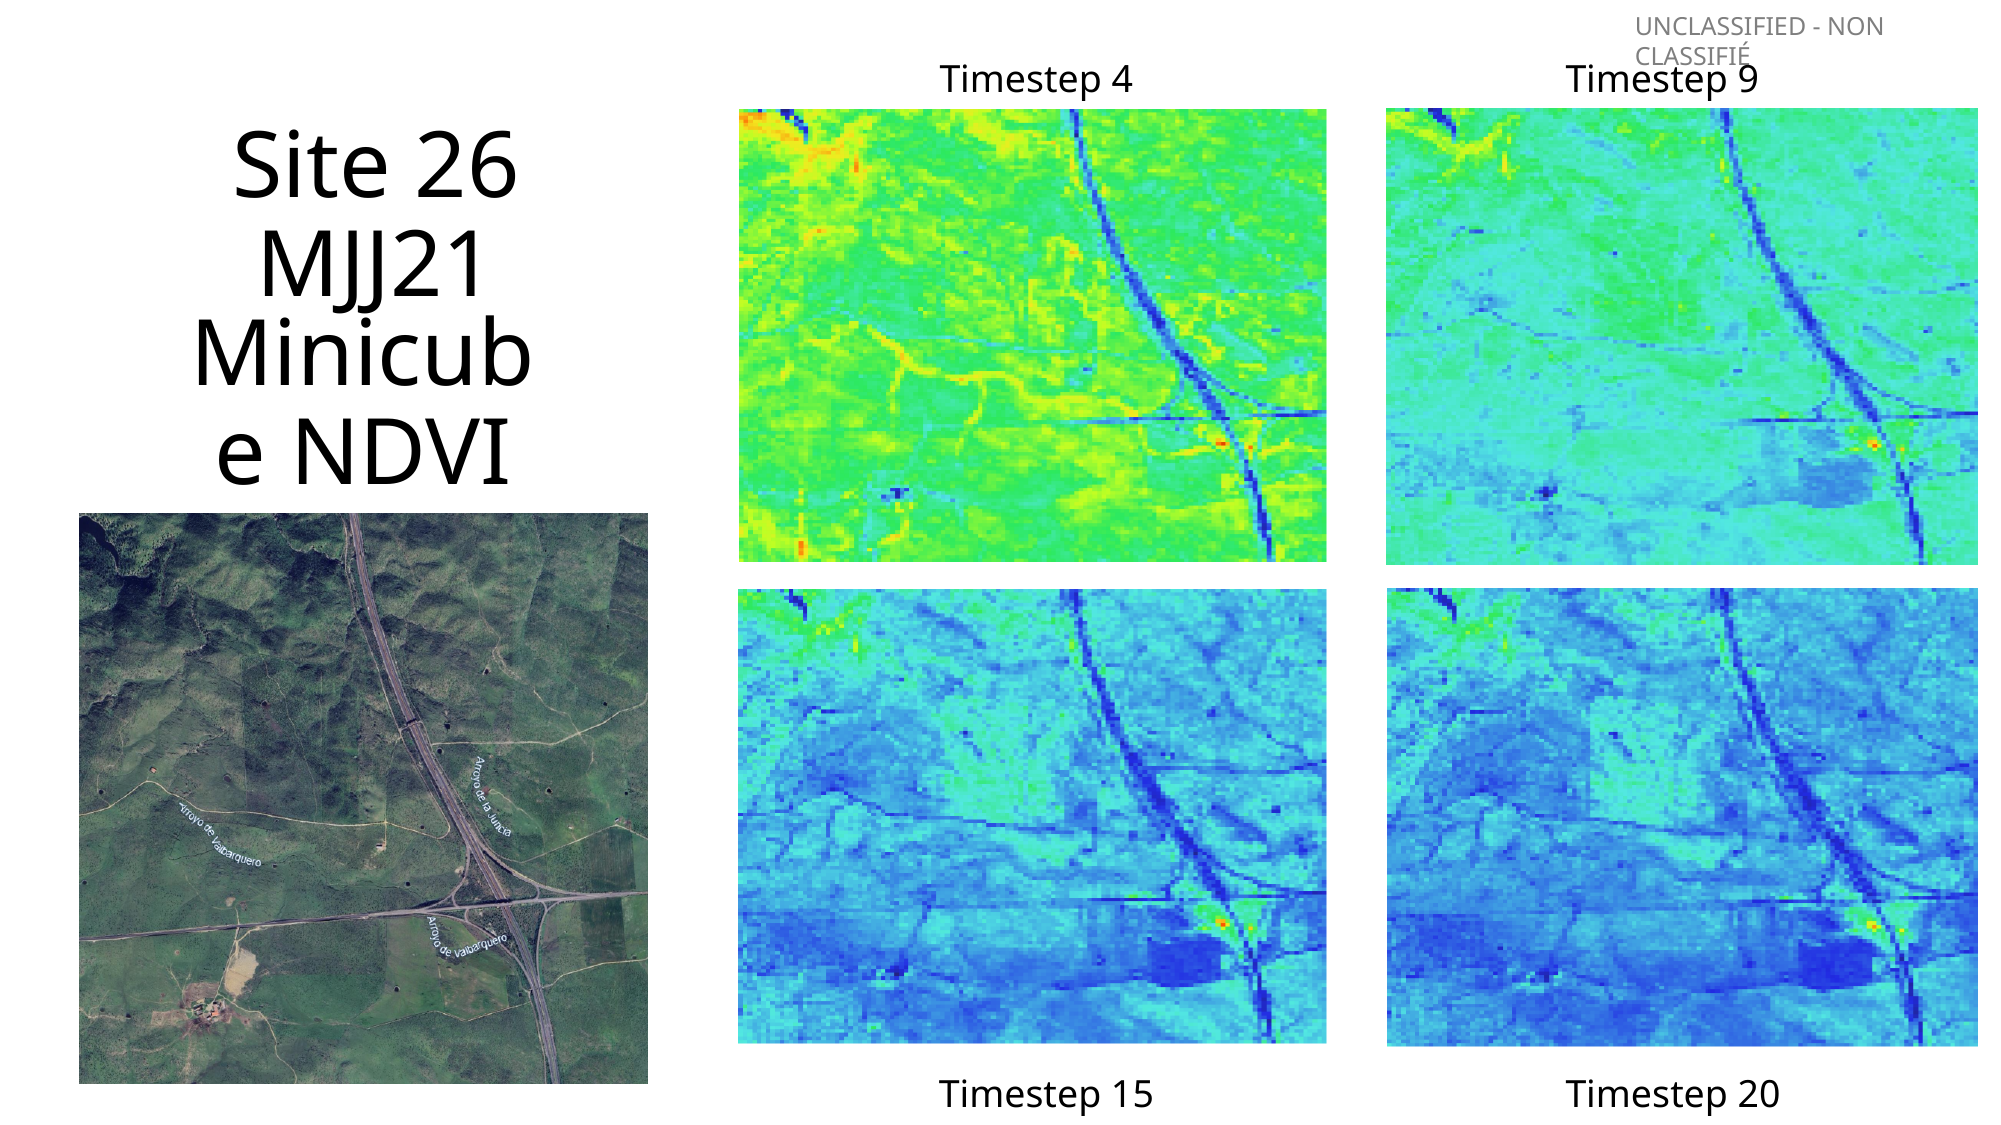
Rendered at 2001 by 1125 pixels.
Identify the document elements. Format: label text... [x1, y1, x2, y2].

text_box Timestep 20 [1550, 1062, 1796, 1123]
picture [78, 513, 648, 1084]
text_box Timestep 4 [924, 47, 1148, 107]
text_box Minicube NDVI [158, 296, 568, 513]
picture [738, 588, 1328, 1045]
text_box Timestep 9 [1550, 47, 1775, 107]
title Site 26 MJJ21 [216, 108, 536, 296]
picture [1385, 107, 1979, 567]
picture [1385, 588, 1979, 1049]
text_box Timestep 15 [924, 1062, 1169, 1123]
picture [738, 107, 1328, 563]
